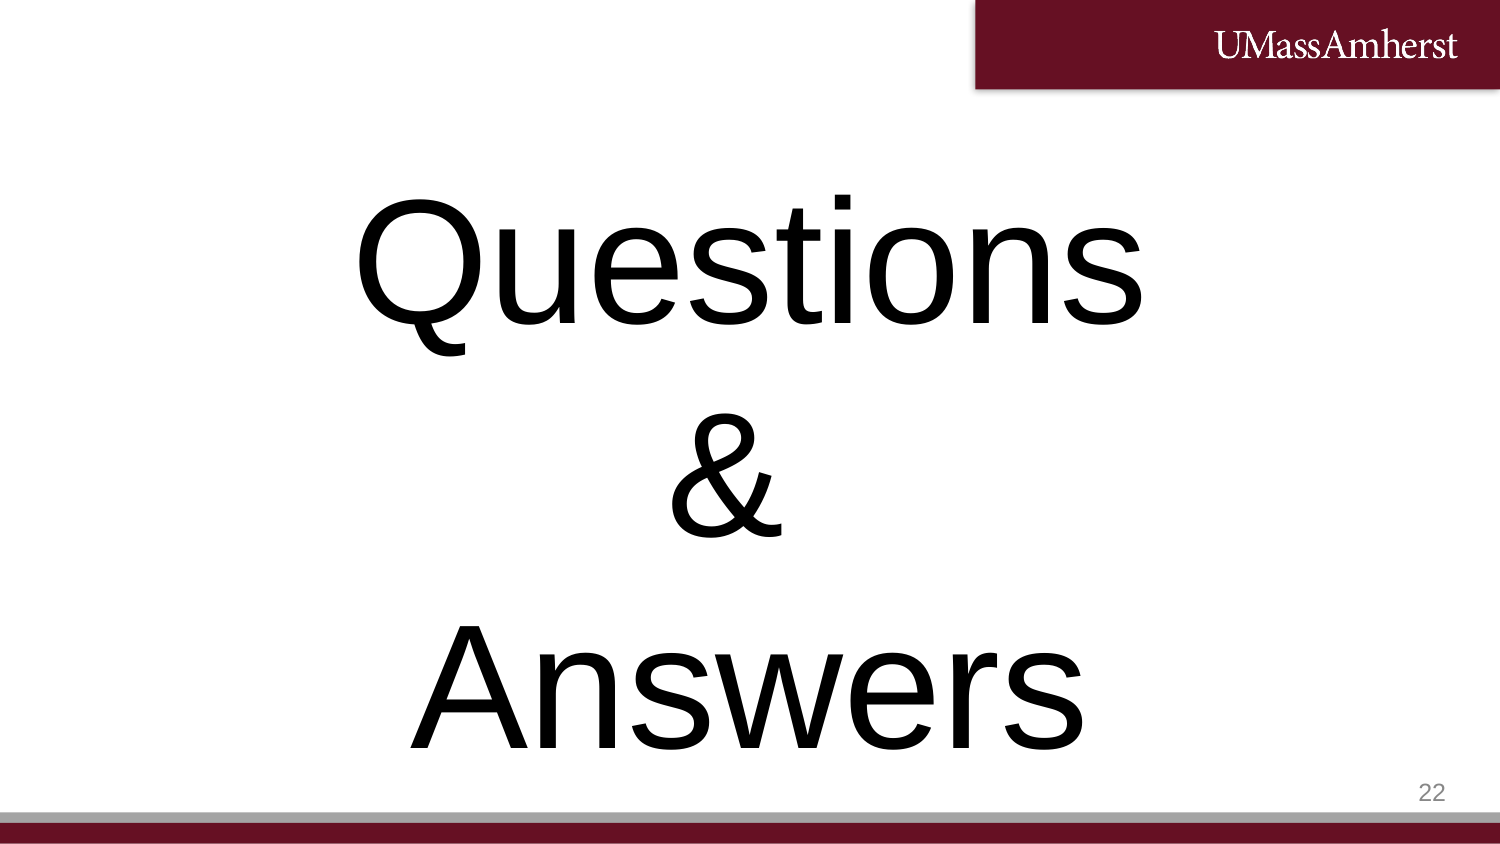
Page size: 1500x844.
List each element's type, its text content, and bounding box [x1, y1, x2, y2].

text_box Questions & Answers [262, 131, 1238, 220]
picture [1214, 28, 1458, 59]
slide_number ‹#› [1111, 769, 1462, 815]
